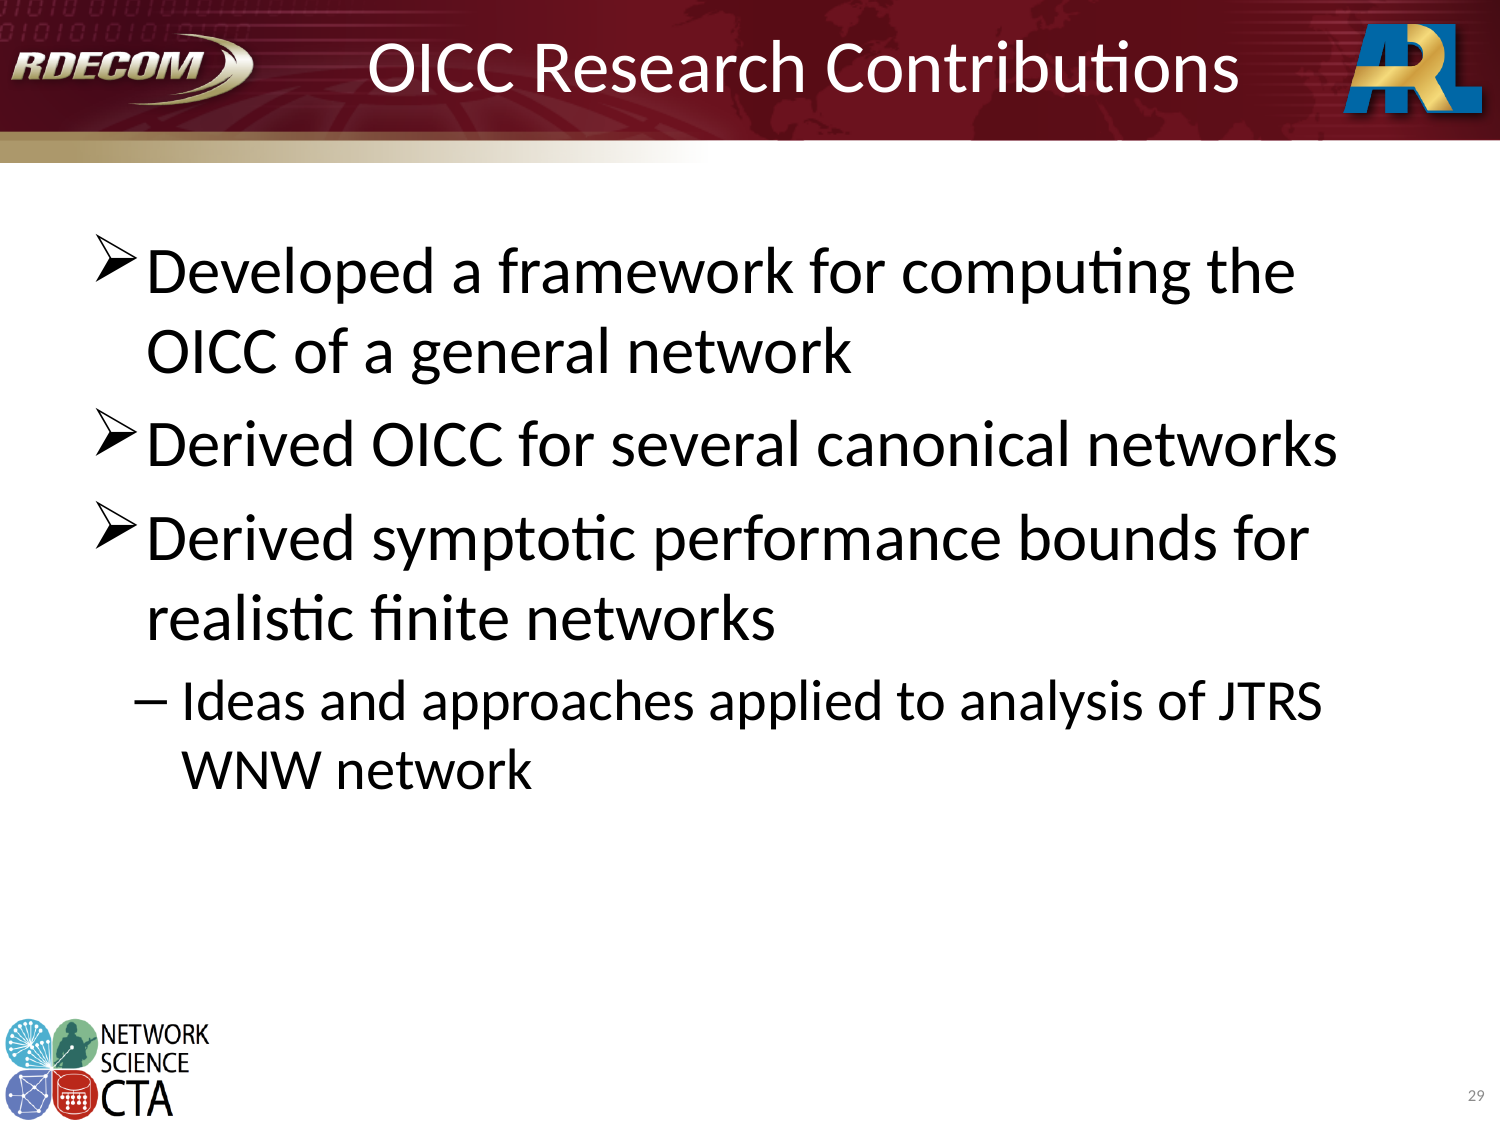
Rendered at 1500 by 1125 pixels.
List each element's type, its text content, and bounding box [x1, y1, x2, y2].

slide_number 29 [1149, 1065, 1500, 1125]
title OICC Research Contributions [265, 0, 1344, 142]
picture [0, 1012, 213, 1125]
picture [0, 0, 1500, 163]
list Developed a framework for computing the OICC of a general network Derived OICC for several canonical networks Derived symptotic performance bounds for realistic finite networks Ideas and approaches applied to analysis of JTRS WNW network [75, 219, 1425, 1005]
